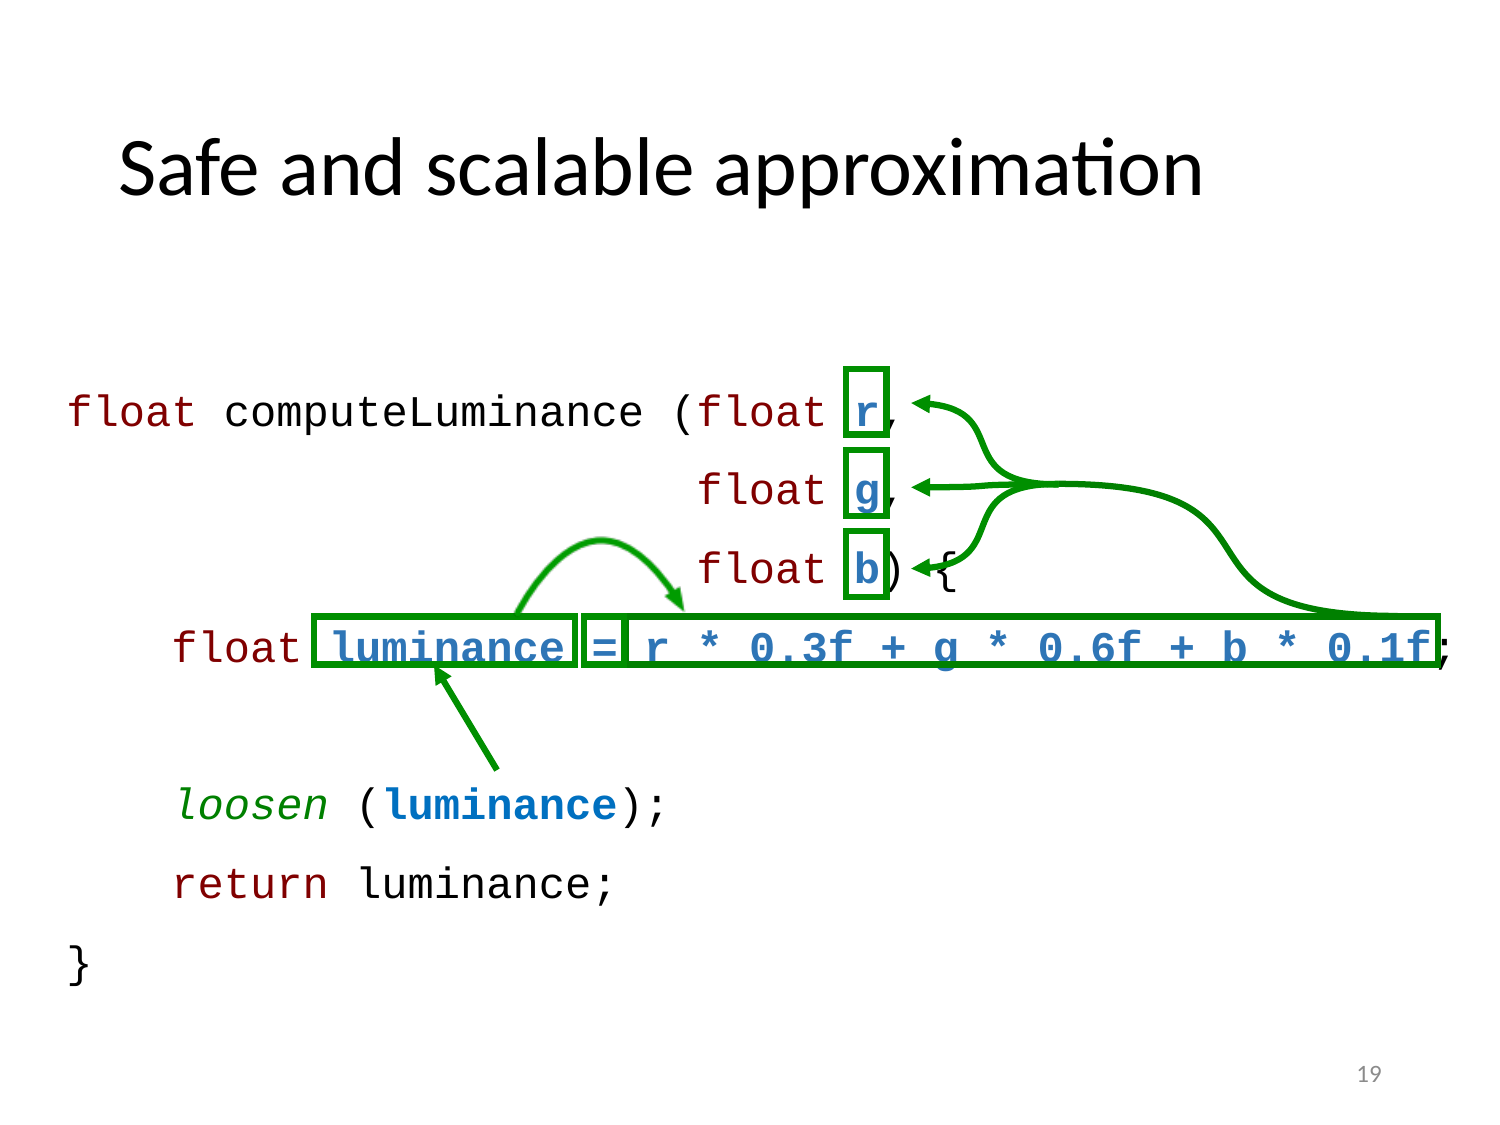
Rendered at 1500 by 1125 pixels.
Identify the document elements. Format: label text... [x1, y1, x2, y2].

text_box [911, 403, 1059, 483]
text_box [845, 368, 888, 436]
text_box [911, 483, 1059, 569]
text_box [845, 530, 888, 598]
text_box [313, 616, 576, 666]
slide_number 19 [1059, 1042, 1397, 1103]
text_box [583, 629, 625, 666]
picture [508, 532, 717, 629]
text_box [1058, 483, 1398, 616]
text_box [845, 449, 888, 517]
text_box float computeLuminance (float r, float g, float b) { float luminance = r * 0.3f + g * 0.6f + b * 0.1f; loosen (luminance); return luminance; } [25, 348, 1500, 994]
title Safe and scalable approximation [103, 59, 1397, 278]
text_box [433, 664, 497, 771]
text_box [625, 616, 1439, 666]
